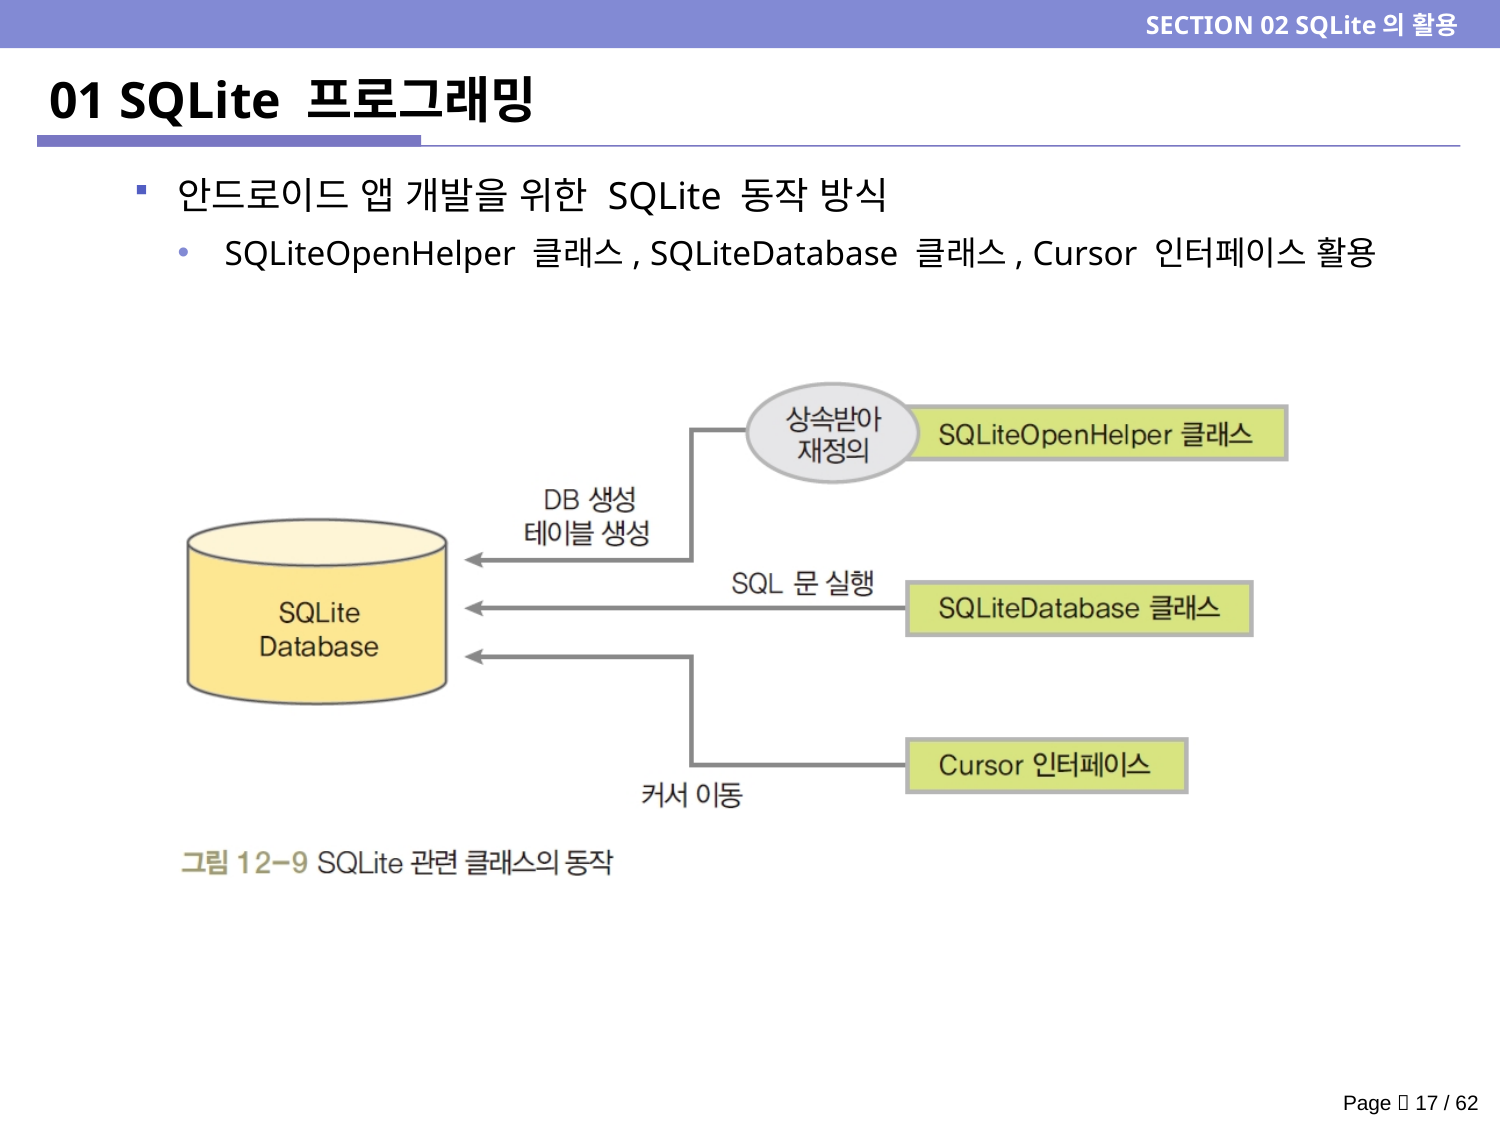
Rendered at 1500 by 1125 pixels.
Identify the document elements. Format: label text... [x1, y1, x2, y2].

list 안드로이드 앱 개발을 위한 SQLite 동작 방식 SQLiteOpenHelper 클래스, SQLiteDatabase 클래스, Cursor 인터페이스 활용 [104, 171, 1382, 880]
title 01 SQLite 프로그래밍 [48, 67, 1448, 132]
picture [178, 380, 1291, 878]
text_box SECTION 02 SQLite의 활용 [1131, 2, 1500, 48]
